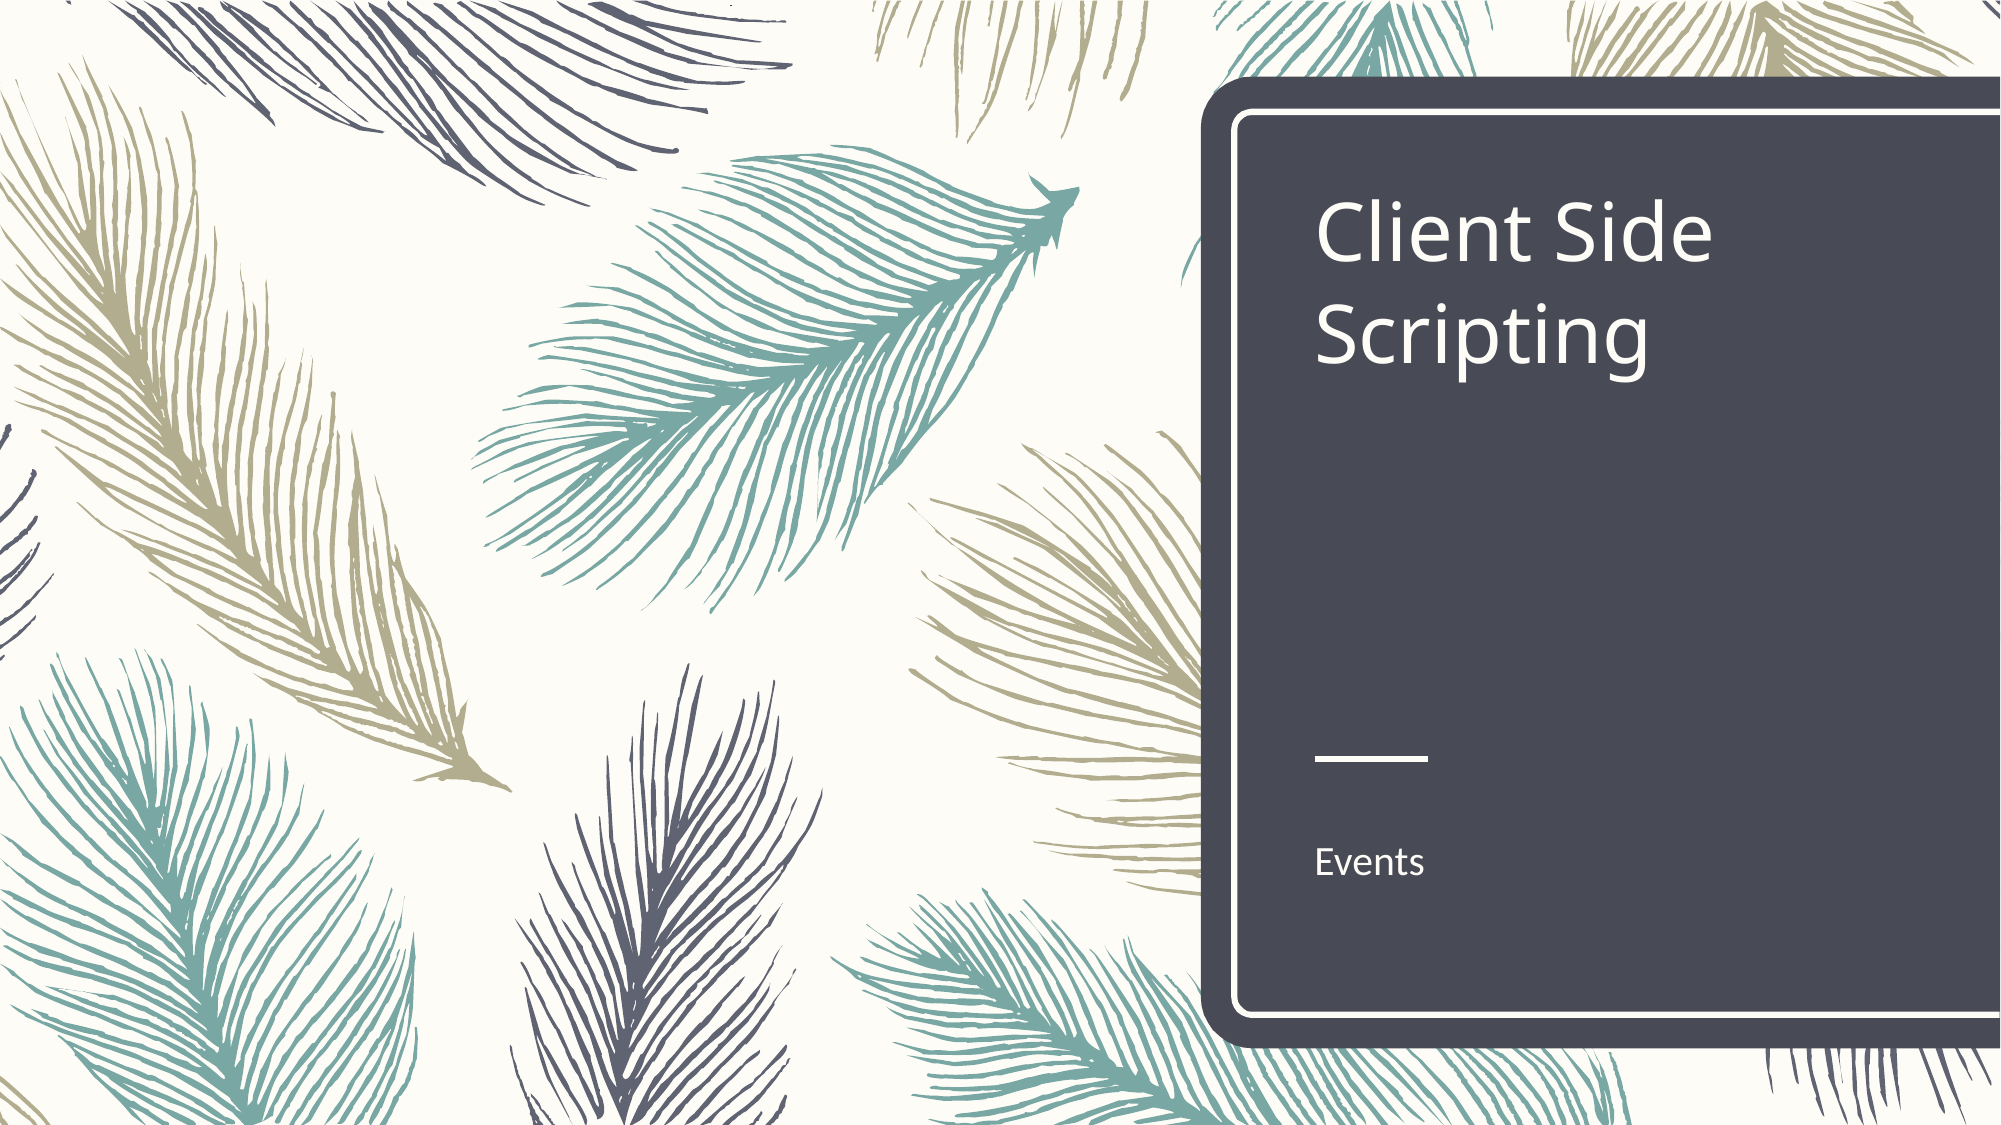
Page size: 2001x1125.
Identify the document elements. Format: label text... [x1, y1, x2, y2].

subtitle Events [1299, 811, 1922, 982]
title Client Side Scripting [1299, 167, 1922, 718]
